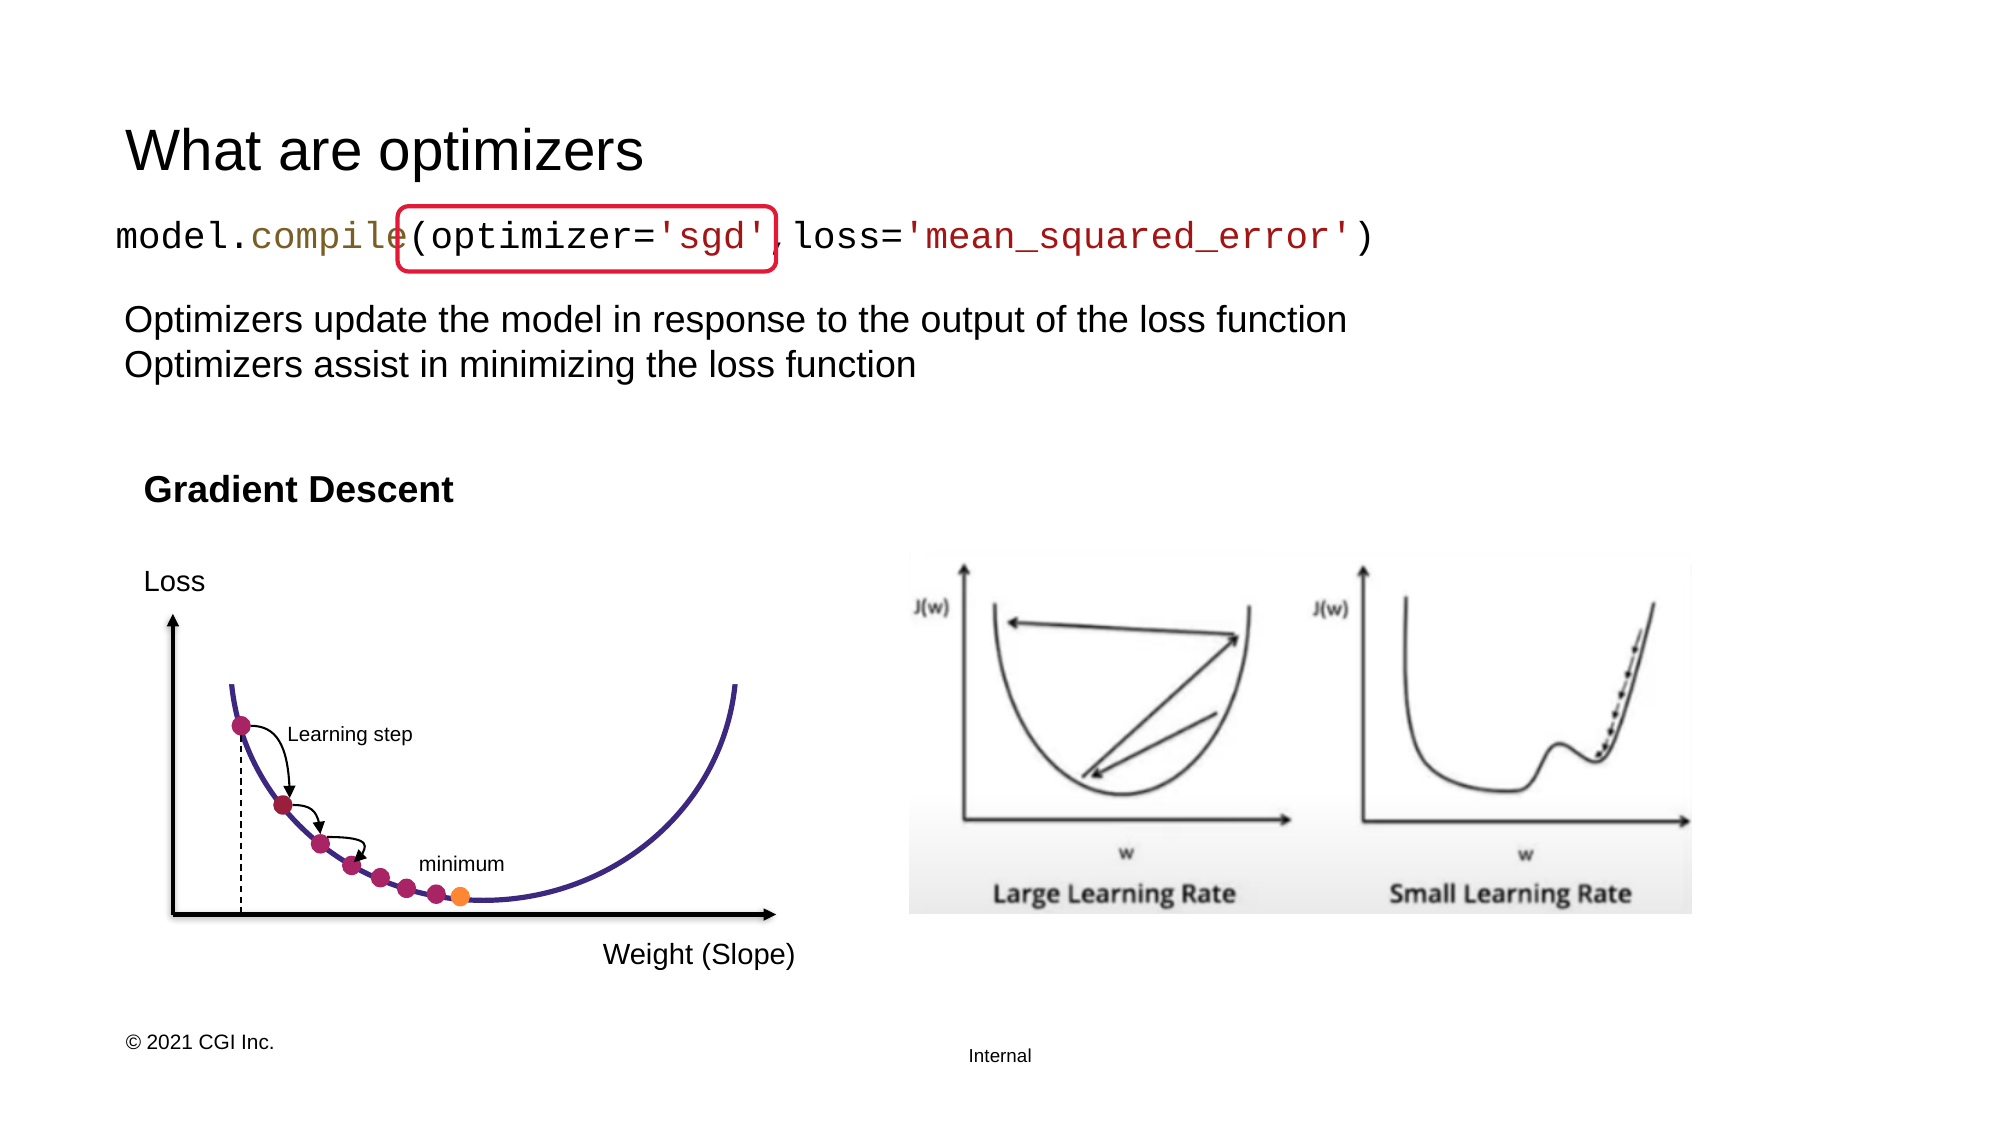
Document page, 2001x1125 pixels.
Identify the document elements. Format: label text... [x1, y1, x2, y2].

text_box [370, 867, 391, 888]
picture [909, 549, 1693, 915]
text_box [250, 725, 290, 799]
text_box Learning step [287, 720, 417, 746]
text_box [396, 878, 417, 899]
text_box [344, 861, 362, 876]
text_box minimum [418, 850, 548, 876]
text_box [220, 414, 755, 685]
text_box Gradient Descent [143, 464, 528, 521]
text_box [231, 716, 251, 736]
text_box model.compile(optimizer='sgd',loss='mean_squared_error') [100, 204, 403, 264]
text_box [273, 807, 288, 815]
text_box [231, 685, 735, 901]
text_box Weight (Slope) [602, 935, 799, 983]
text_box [292, 804, 321, 835]
text_box Optimizers update the model in response to the output of the loss function Optimizers assist in minimizing the loss function [124, 295, 1802, 392]
title What are optimizers [125, 112, 1873, 205]
text_box [395, 204, 779, 274]
text_box [426, 884, 446, 904]
text_box Loss [143, 562, 220, 602]
text_box [450, 886, 470, 907]
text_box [327, 836, 354, 864]
text_box [310, 842, 322, 854]
text_box model.compile(optimizer='sgd',loss='mean_squared_error') [770, 204, 1433, 264]
